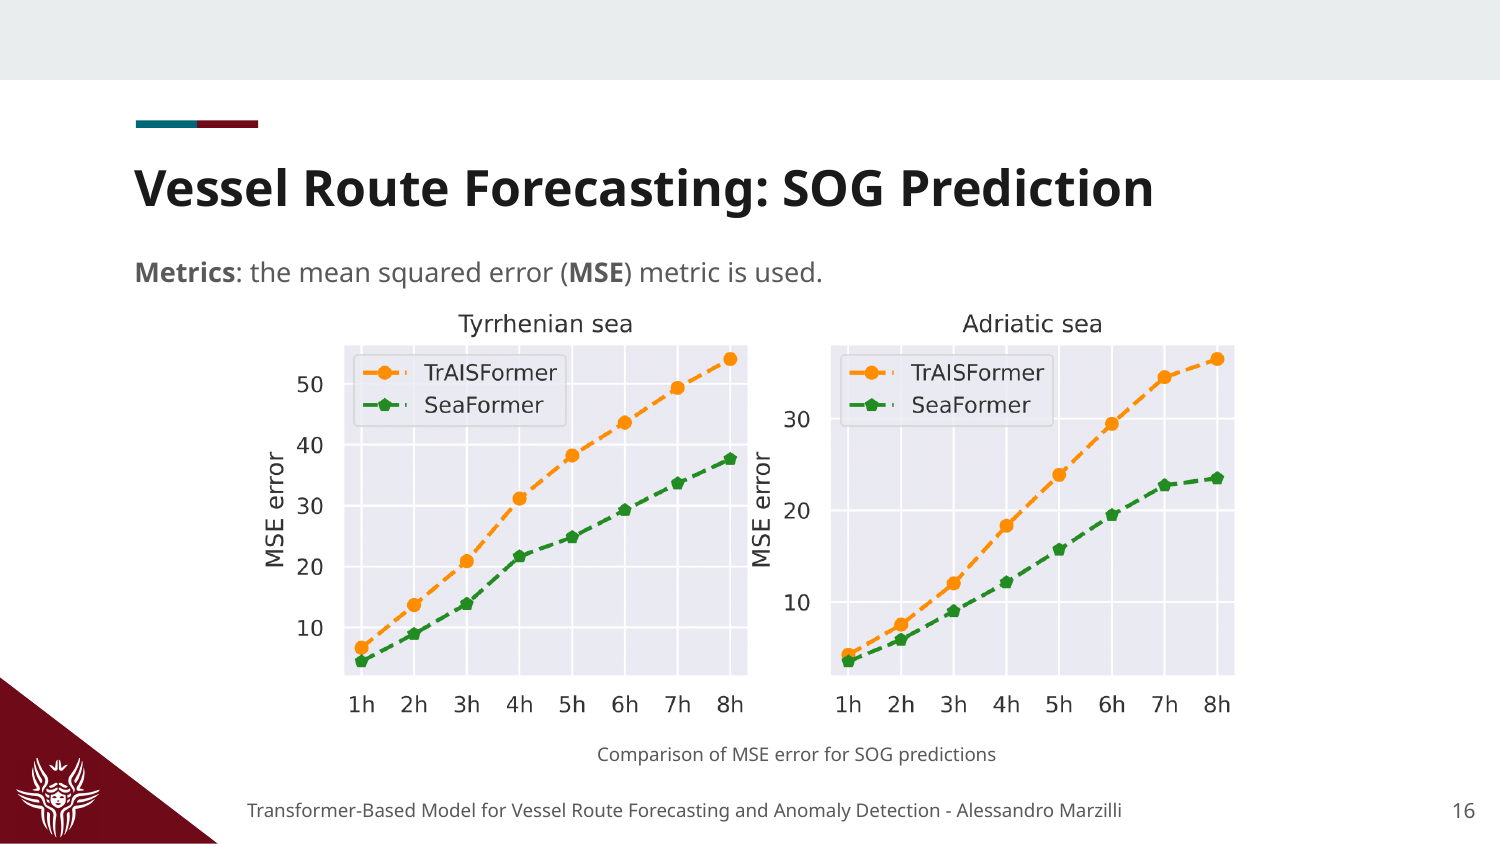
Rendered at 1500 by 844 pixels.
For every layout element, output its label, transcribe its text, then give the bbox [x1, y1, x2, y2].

subtitle Transformer-Based Model for Vessel Route Forecasting and Anomaly Detection - Alessandro Marzilli [232, 783, 1193, 839]
text_box Comparison of MSE error for SOG predictions [351, 739, 1241, 777]
slide_number ‹#› [1400, 779, 1491, 844]
title Vessel Route Forecasting: SOG Prediction [119, 141, 1381, 230]
picture [249, 298, 1250, 732]
list Metrics: the mean squared error (MSE) metric is used. [119, 235, 1381, 340]
picture [16, 758, 100, 839]
